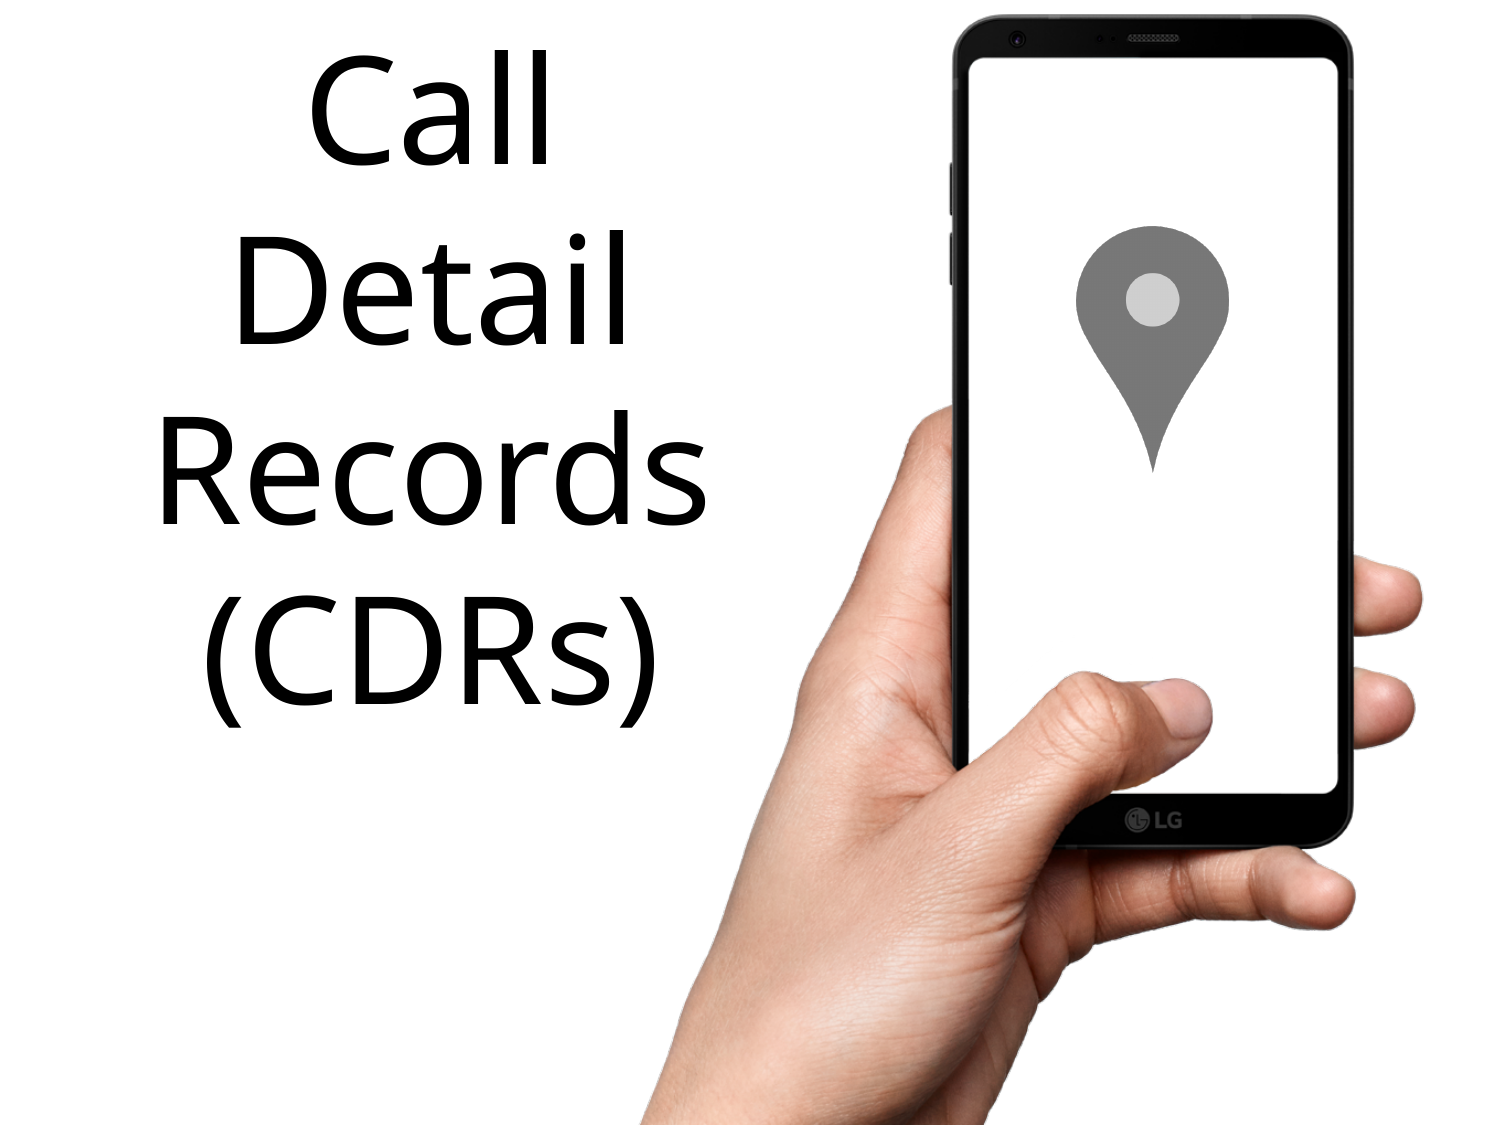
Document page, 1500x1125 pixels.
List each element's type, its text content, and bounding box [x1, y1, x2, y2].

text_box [621, 0, 1500, 1125]
text_box Call Detail Records (CDRs) [101, 129, 615, 620]
